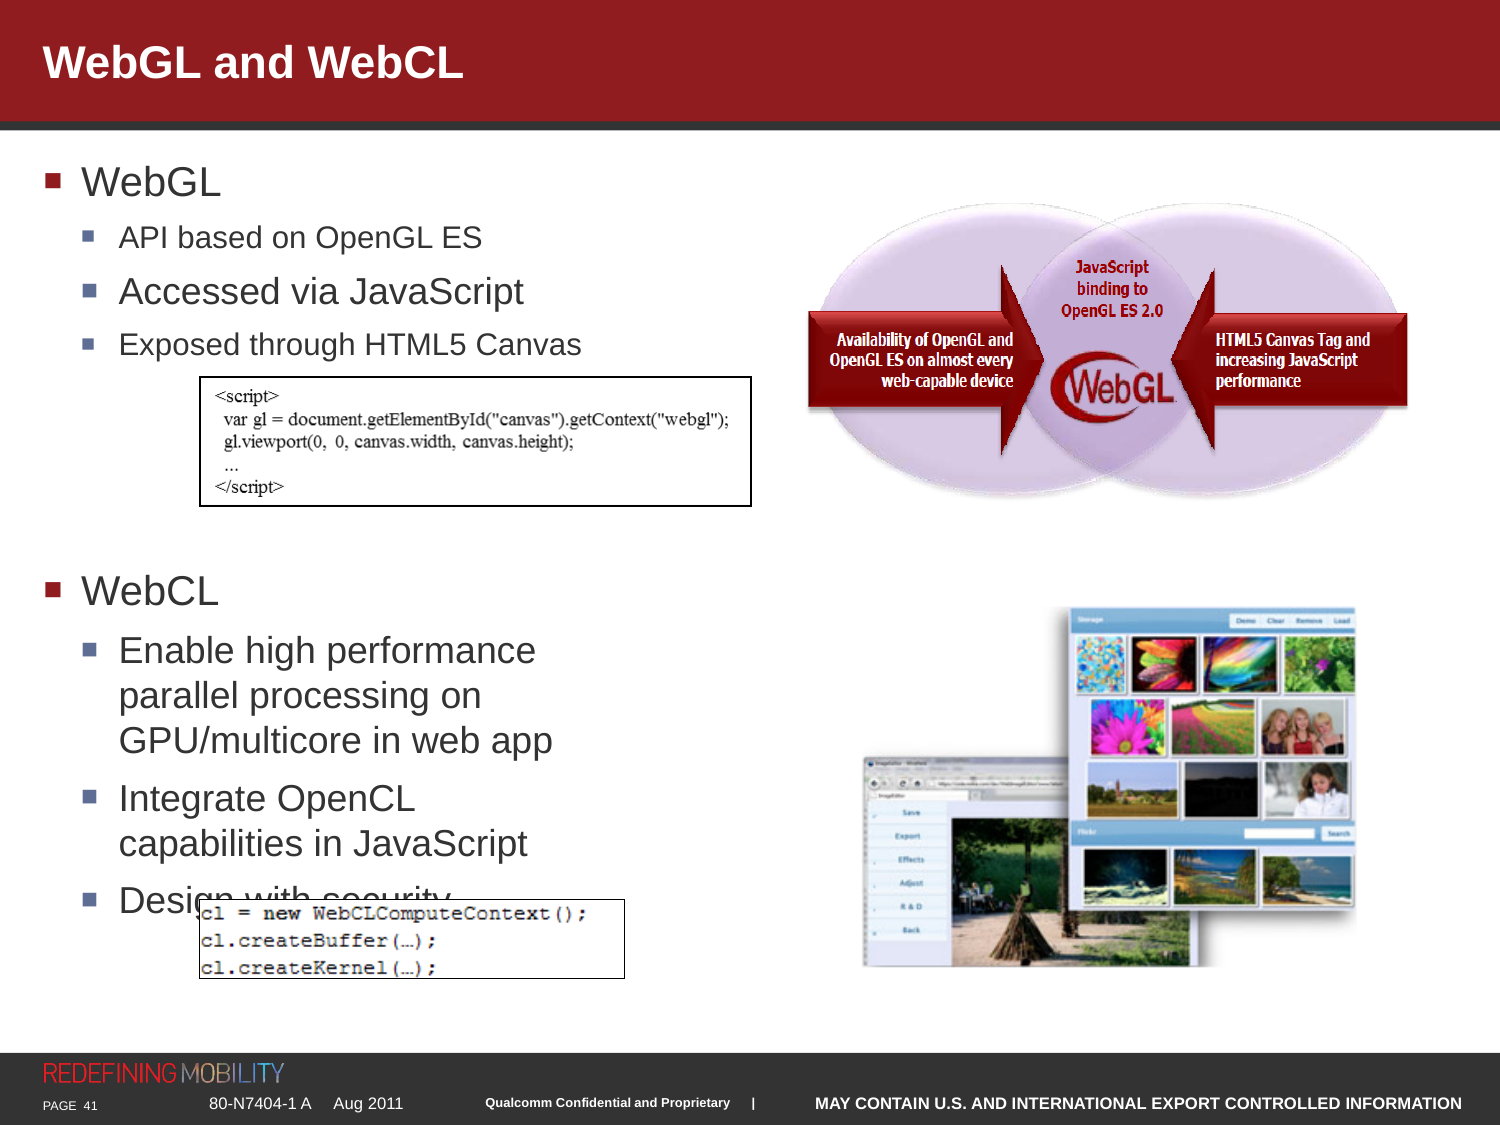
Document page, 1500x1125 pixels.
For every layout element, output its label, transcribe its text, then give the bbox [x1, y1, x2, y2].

picture [199, 899, 625, 979]
picture [850, 597, 1363, 979]
picture [199, 376, 752, 509]
picture [801, 180, 1412, 509]
list WebGL API based on OpenGL ES Accessed via JavaScript Exposed through HTML5 Canvas WebCL Enable high performance parallel processing on GPU/multicore in web app Integrate OpenCL capabilities in JavaScript Design with security [28, 146, 601, 1034]
title WebGL and WebCL [27, 0, 1465, 120]
picture [32, 1054, 292, 1092]
